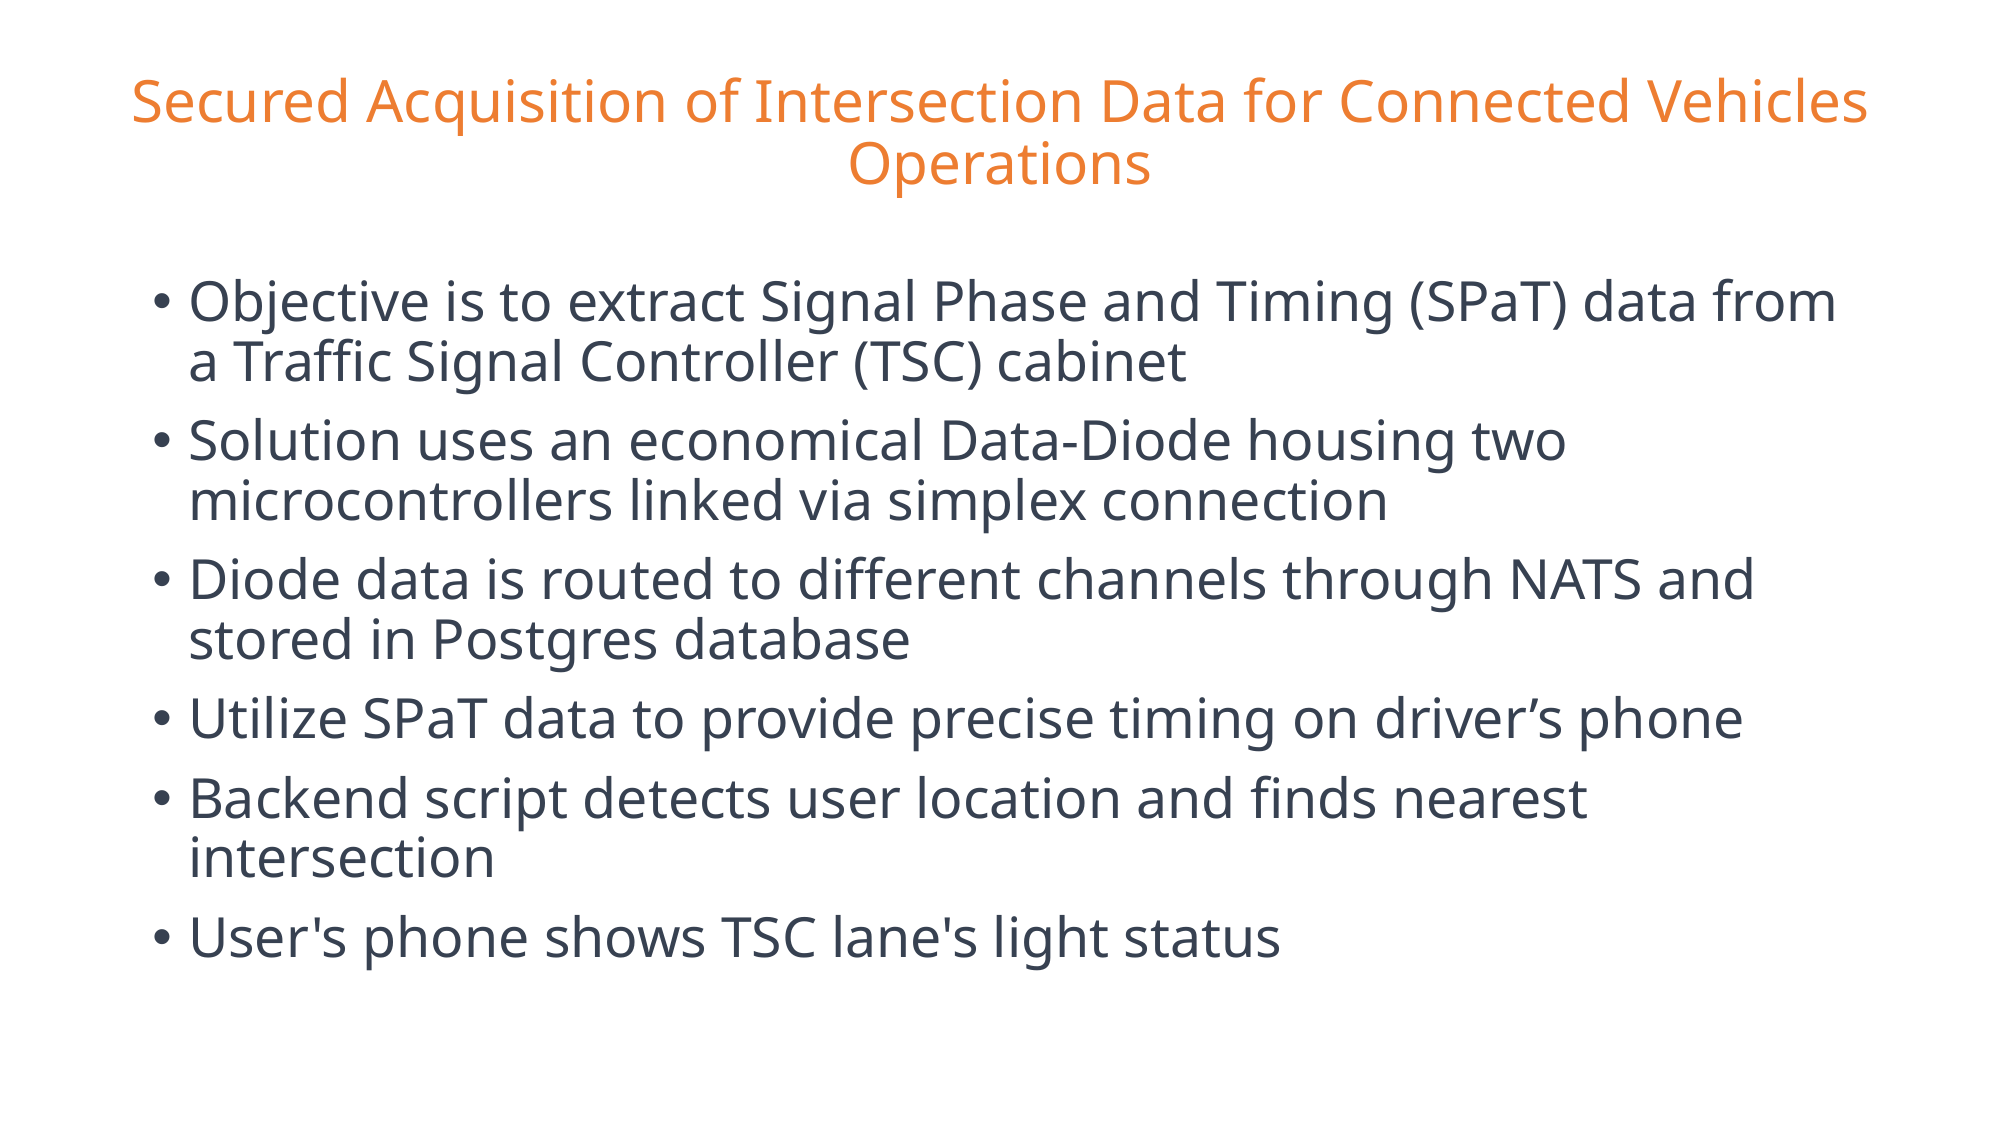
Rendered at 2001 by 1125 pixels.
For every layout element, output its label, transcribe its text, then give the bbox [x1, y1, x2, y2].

list Objective is to extract Signal Phase and Timing (SPaT) data from a Traffic Signal Controller (TSC) cabinet Solution uses an economical Data-Diode housing two microcontrollers linked via simplex connection Diode data is routed to different channels through NATS and stored in Postgres database Utilize SPaT data to provide precise timing on driver’s phone Backend script detects user location and finds nearest intersection User's phone shows TSC lane's light status [137, 327, 1863, 981]
text_box Secured Acquisition of Intersection Data for Connected Vehicles Operations [105, 42, 1895, 327]
